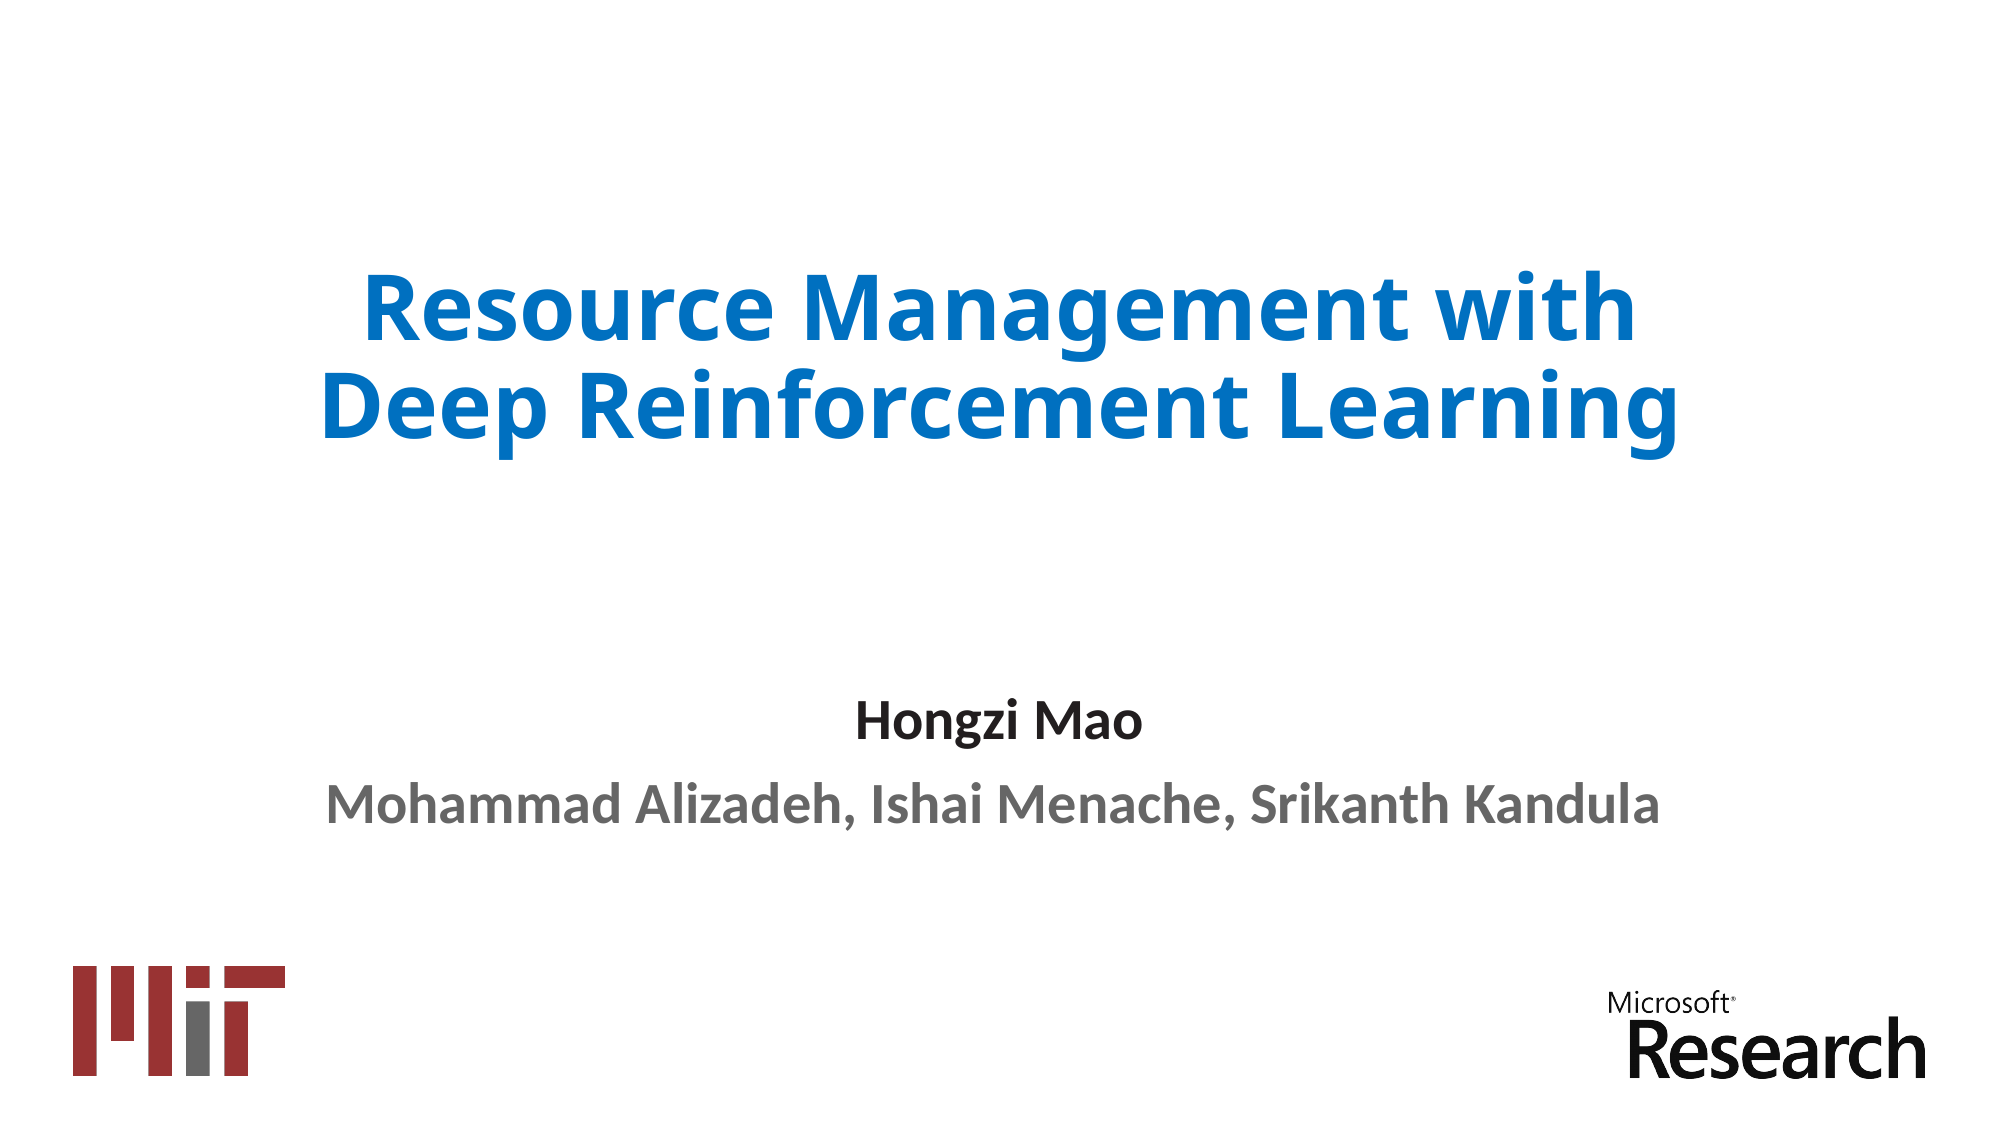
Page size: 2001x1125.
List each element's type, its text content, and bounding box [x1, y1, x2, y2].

picture [1609, 990, 1925, 1079]
title Resource Management with Deep Reinforcement Learning [249, 184, 1750, 576]
subtitle Hongzi Mao Mohammad Alizadeh, Ishai Menache, Srikanth Kandula [249, 590, 1750, 863]
picture [73, 966, 285, 1076]
